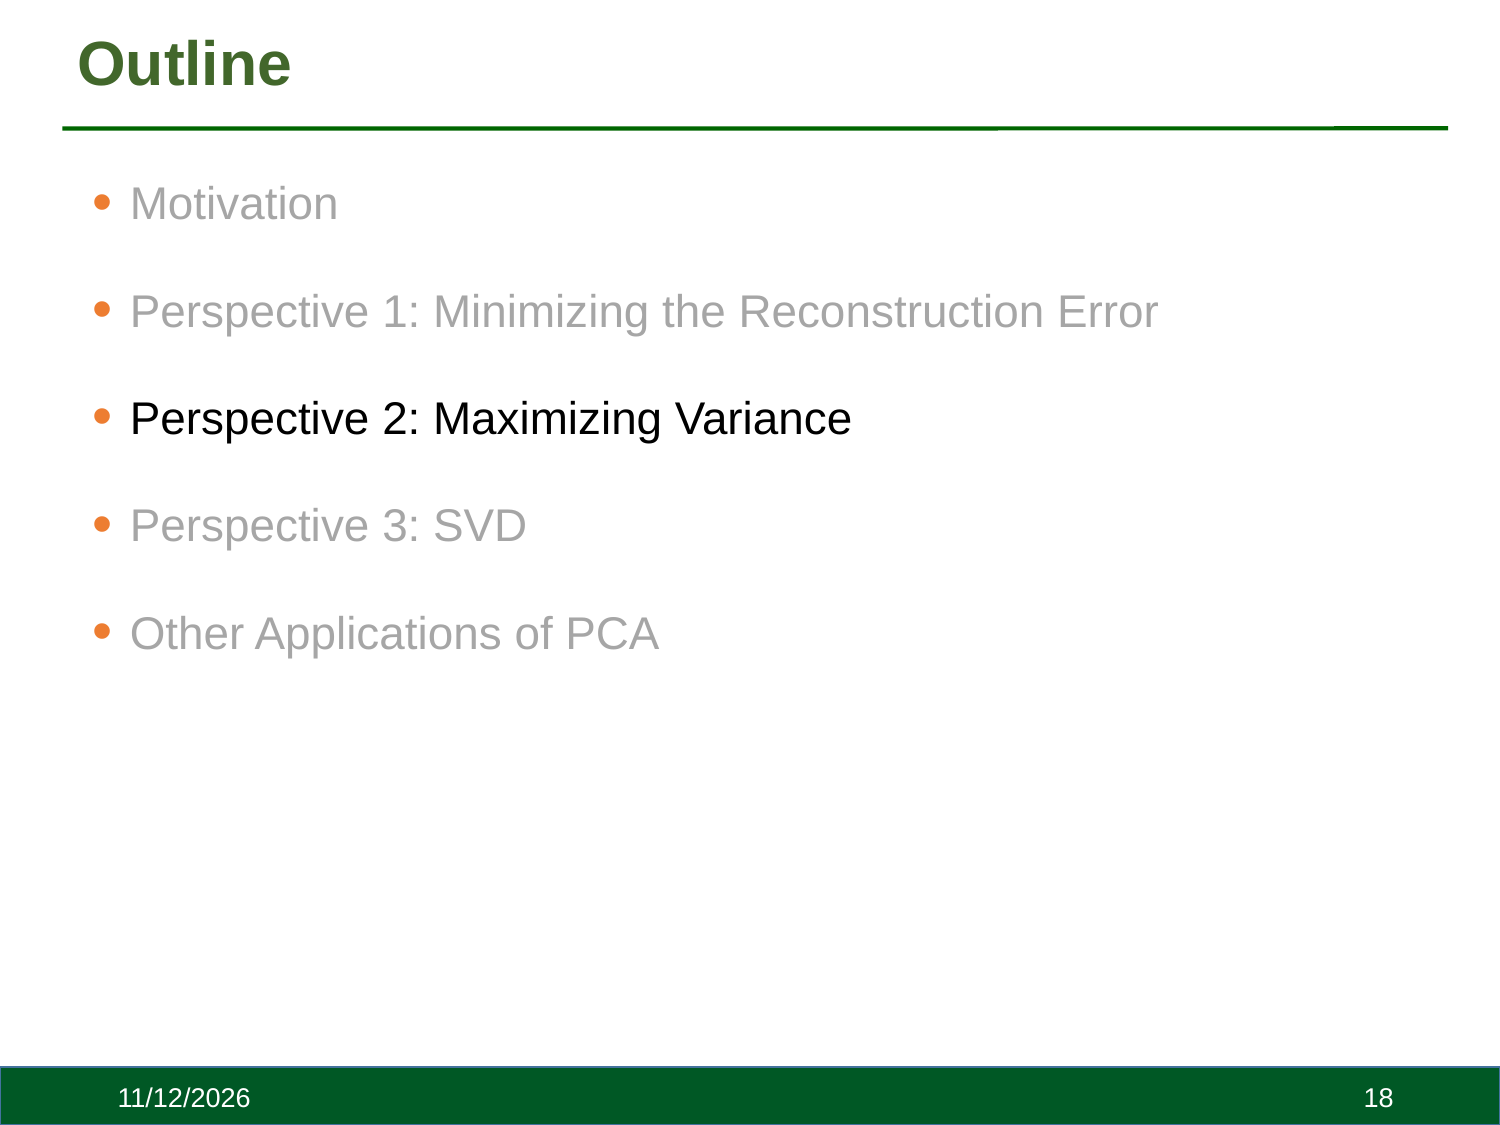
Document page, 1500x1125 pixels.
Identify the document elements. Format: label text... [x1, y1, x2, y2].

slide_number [102, 1068, 441, 1125]
title Outline [62, 8, 1448, 123]
list Motivation Perspective 1: Minimizing the Reconstruction Error Perspective 2: Maximizing Variance Perspective 3: SVD Other Applications of PCA [62, 138, 1448, 1068]
slide_number 18 [1096, 1068, 1409, 1125]
